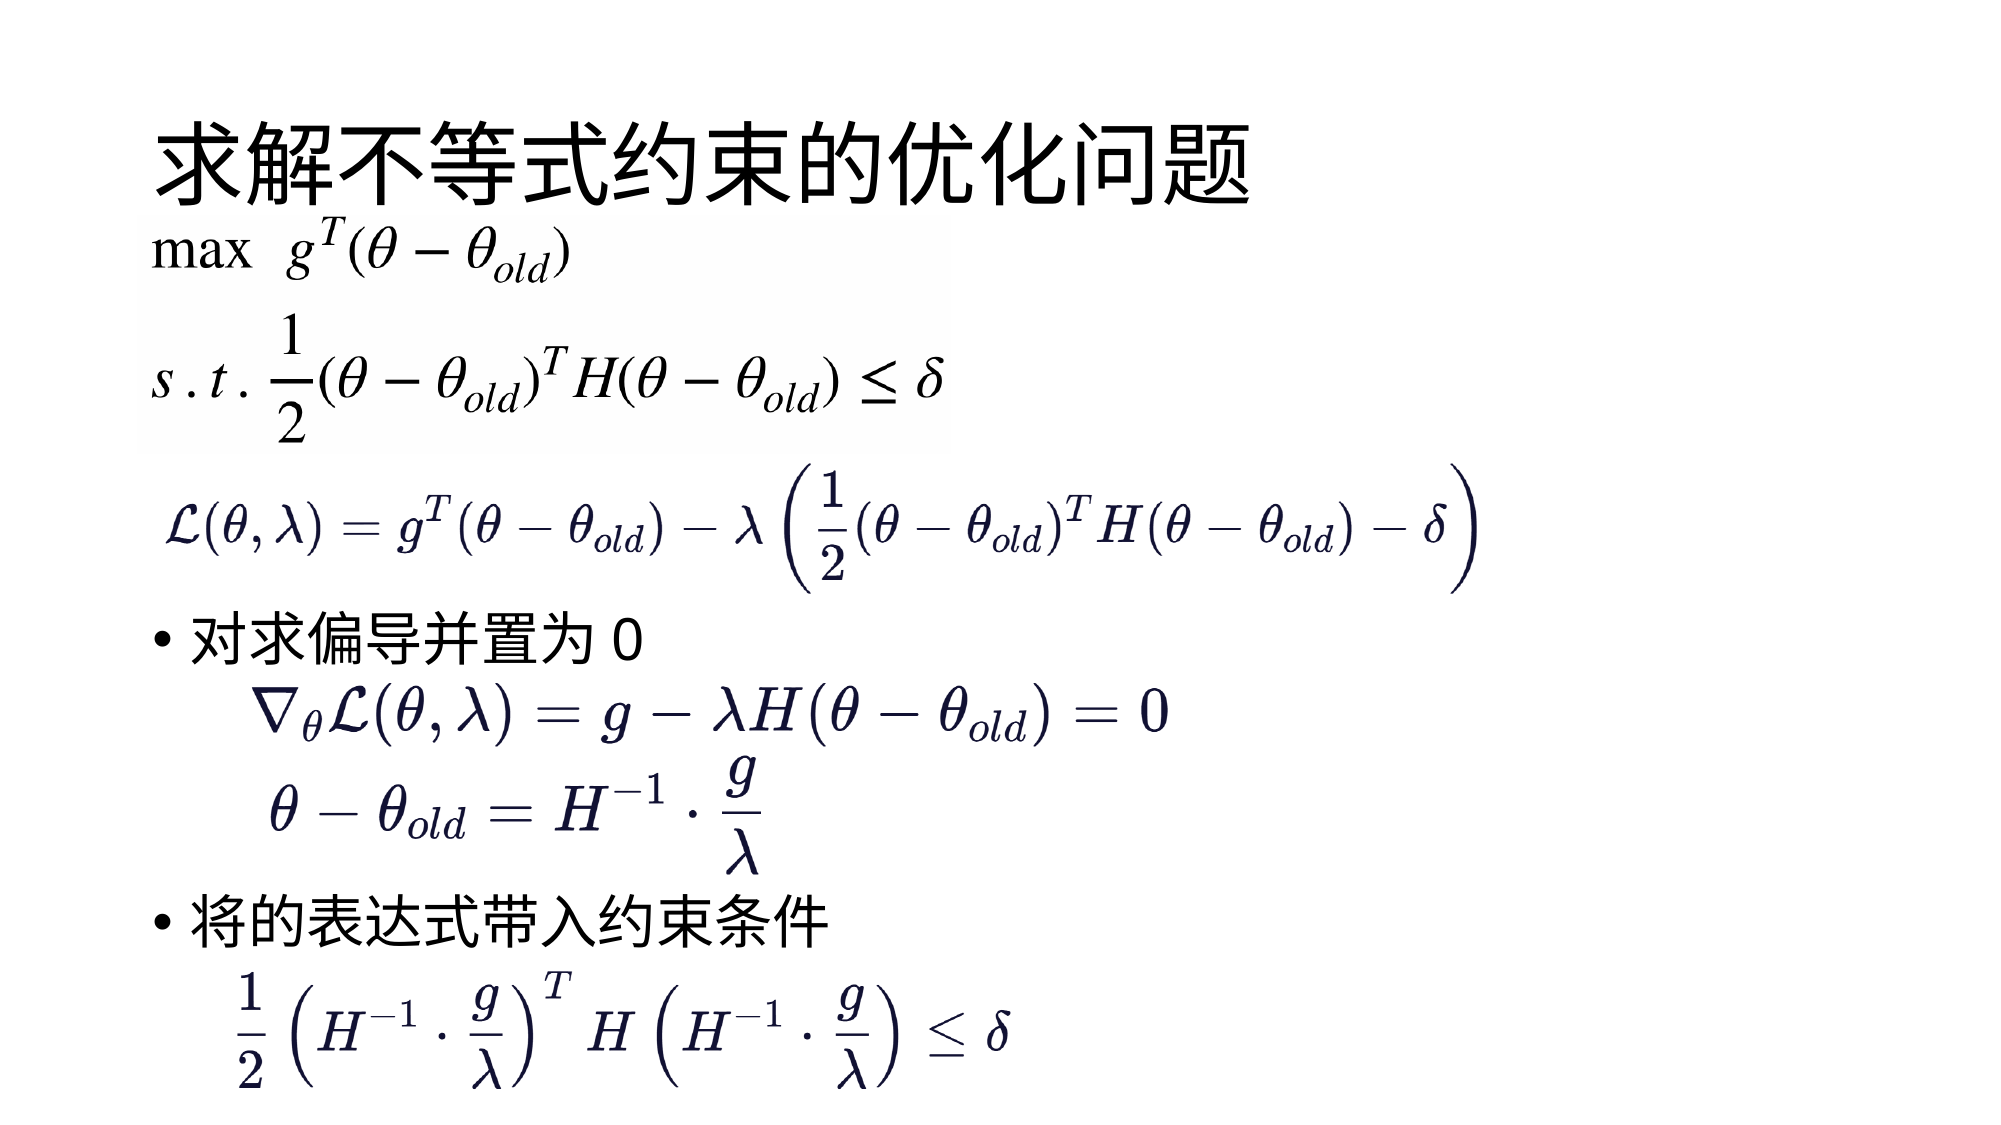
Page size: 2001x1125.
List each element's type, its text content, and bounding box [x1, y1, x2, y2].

picture [215, 958, 1021, 1104]
picture [137, 459, 1490, 604]
picture [236, 668, 1176, 886]
picture [137, 215, 951, 454]
title 求解不等式约束的优化问题 [137, 59, 1863, 278]
